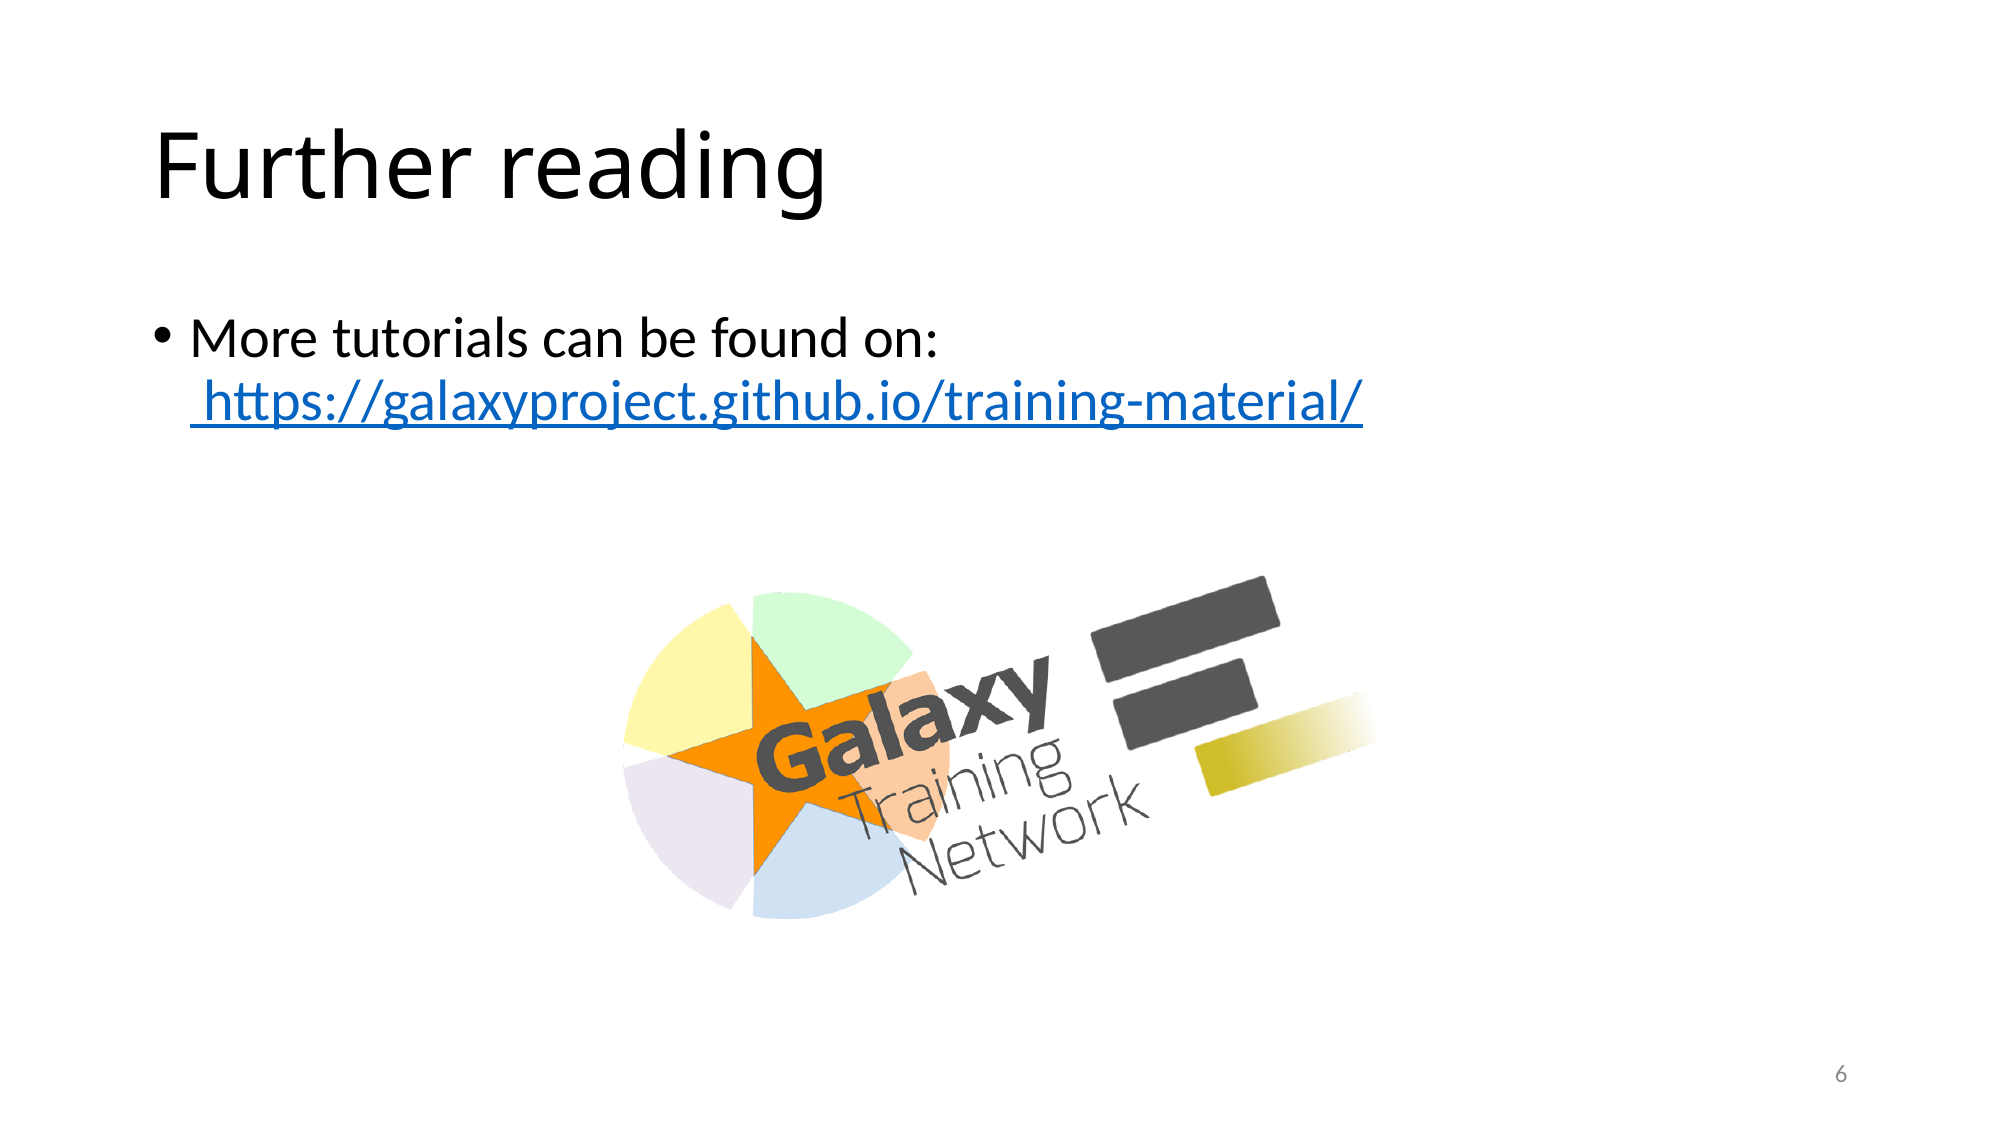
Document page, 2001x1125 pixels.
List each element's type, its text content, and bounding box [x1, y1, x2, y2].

slide_number 6 [1412, 1042, 1863, 1103]
title Further reading [137, 59, 1863, 278]
list More tutorials can be found on: https://galaxyproject.github.io/training-material/ [137, 299, 1863, 1014]
picture [593, 562, 1407, 949]
